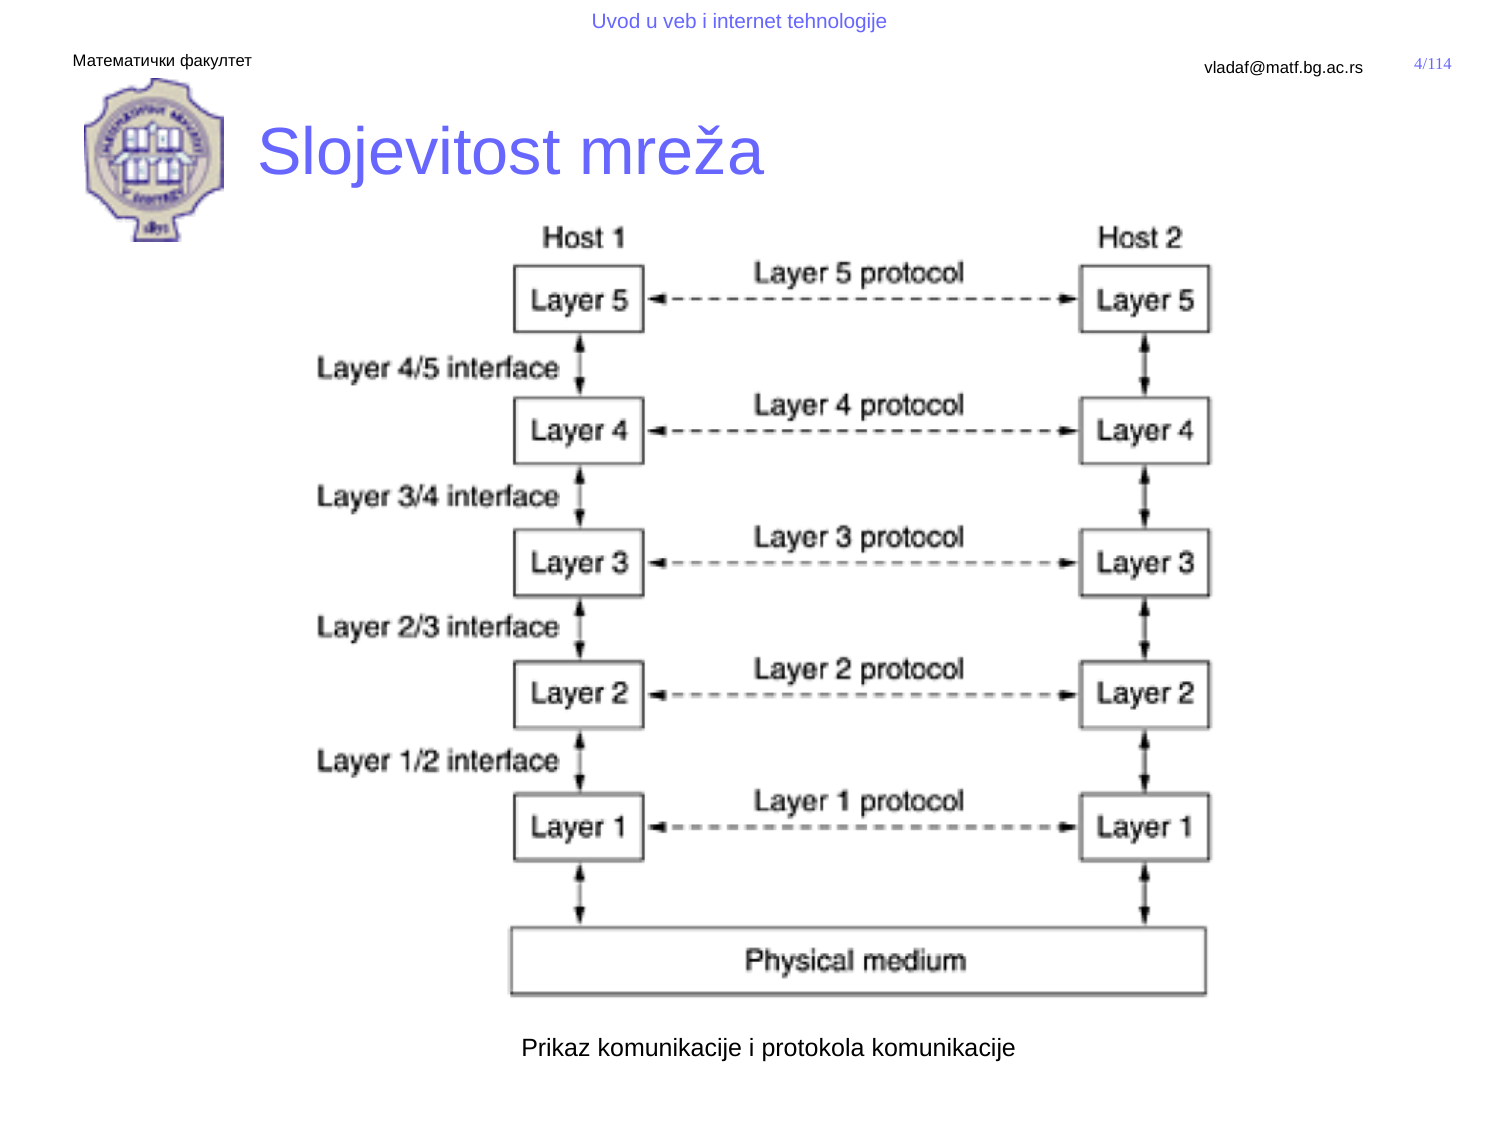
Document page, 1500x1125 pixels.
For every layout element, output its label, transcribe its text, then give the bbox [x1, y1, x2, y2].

title Slojevitost mreža [242, 54, 1388, 243]
list Prikaz komunikacije i protokola komunikacije [444, 1038, 1094, 1077]
picture [84, 78, 1316, 1030]
